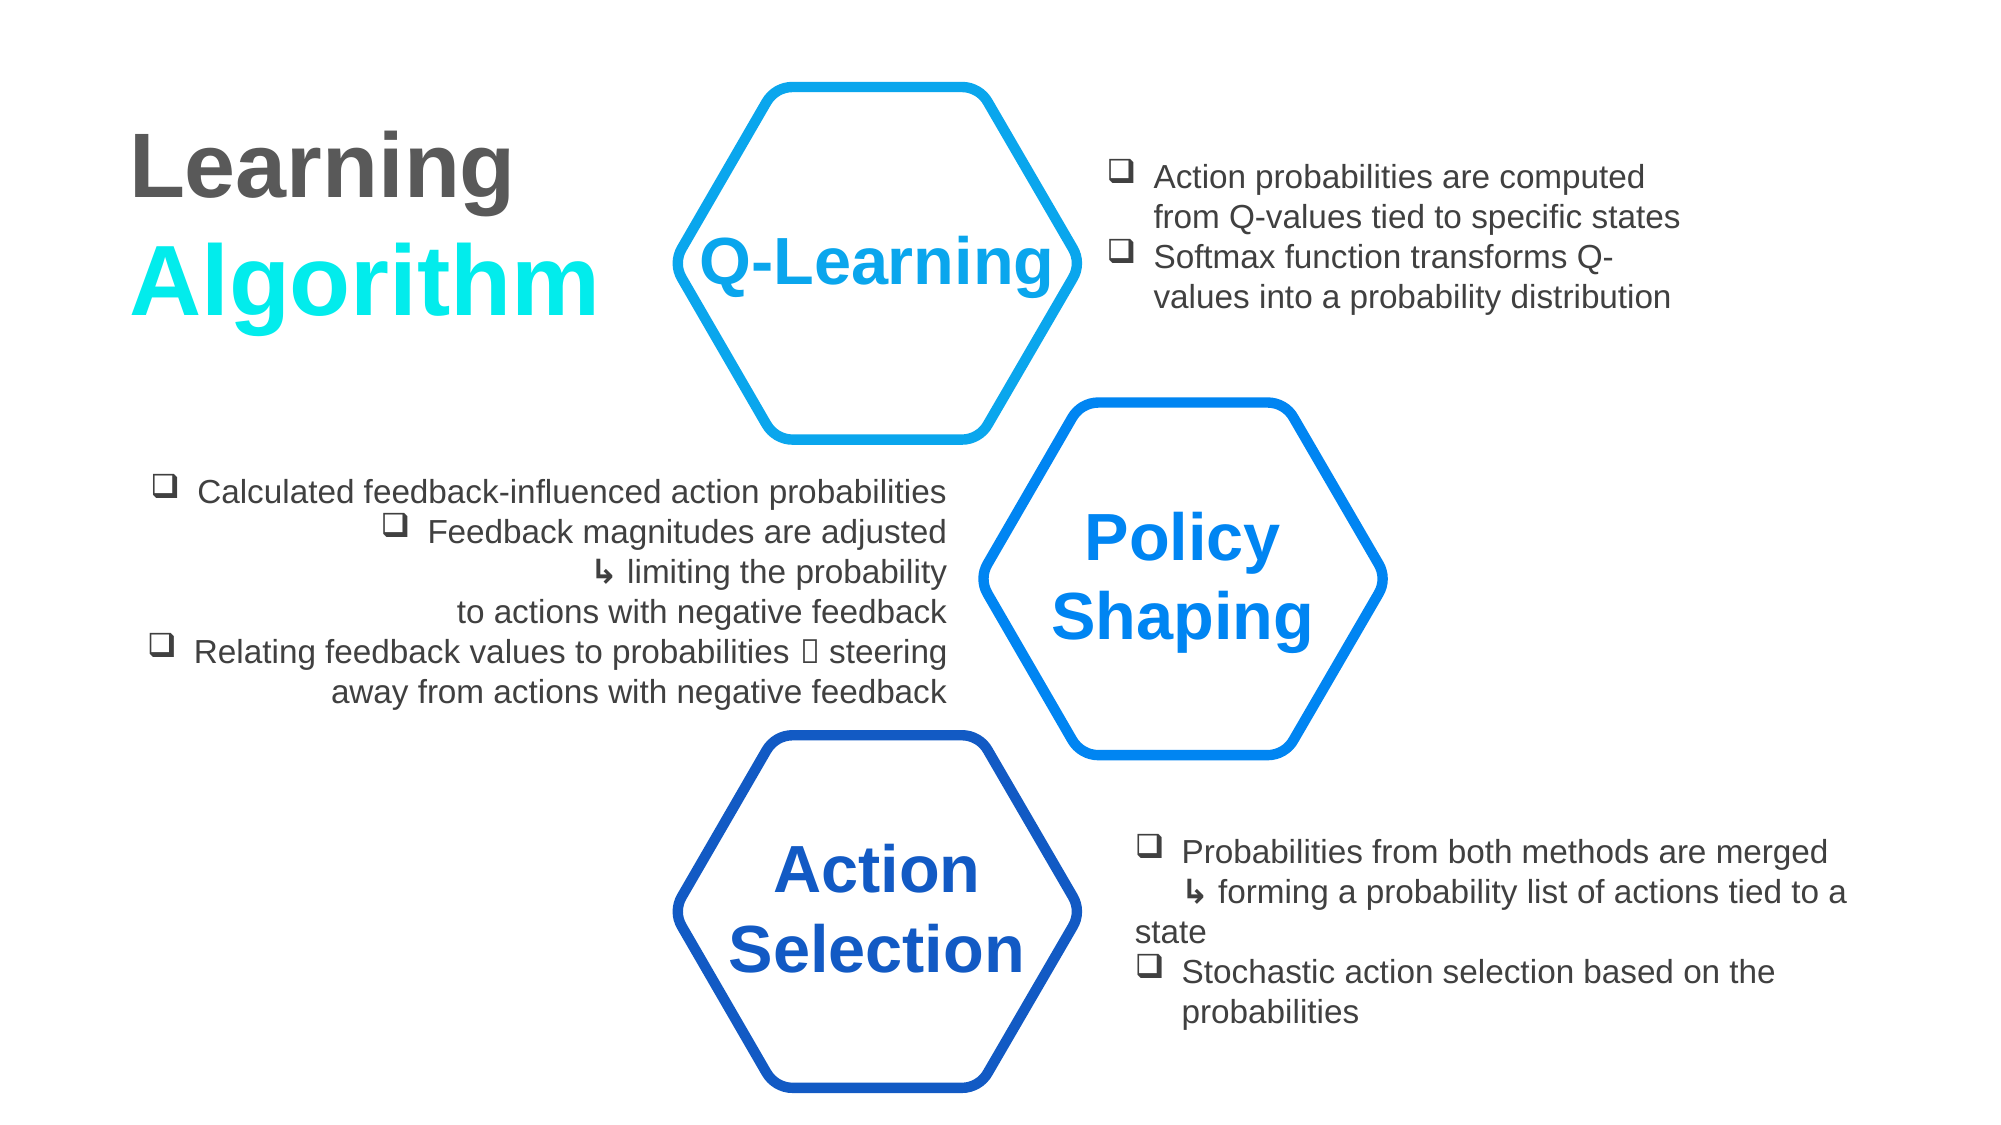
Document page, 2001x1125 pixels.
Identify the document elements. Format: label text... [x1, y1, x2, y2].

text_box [669, 86, 1085, 440]
text_box Probabilities from both methods are merged ↳ forming a probability list of actions tied to a state Stochastic action selection based on the probabilities [1120, 823, 1944, 1038]
text_box Learning Algorithm [114, 98, 650, 344]
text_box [974, 402, 1391, 756]
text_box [669, 735, 1085, 1088]
text_box Calculated feedback-influenced action probabilities Feedback magnitudes are adjusted ↳ limiting the probability to actions with negative feedback Relating feedback values to probabilities  steering away from actions with negative feedback [82, 462, 963, 718]
text_box Action probabilities are computed from Q-values tied to specific states Softmax function transforms Q-values into a probability distribution [1091, 148, 1719, 323]
